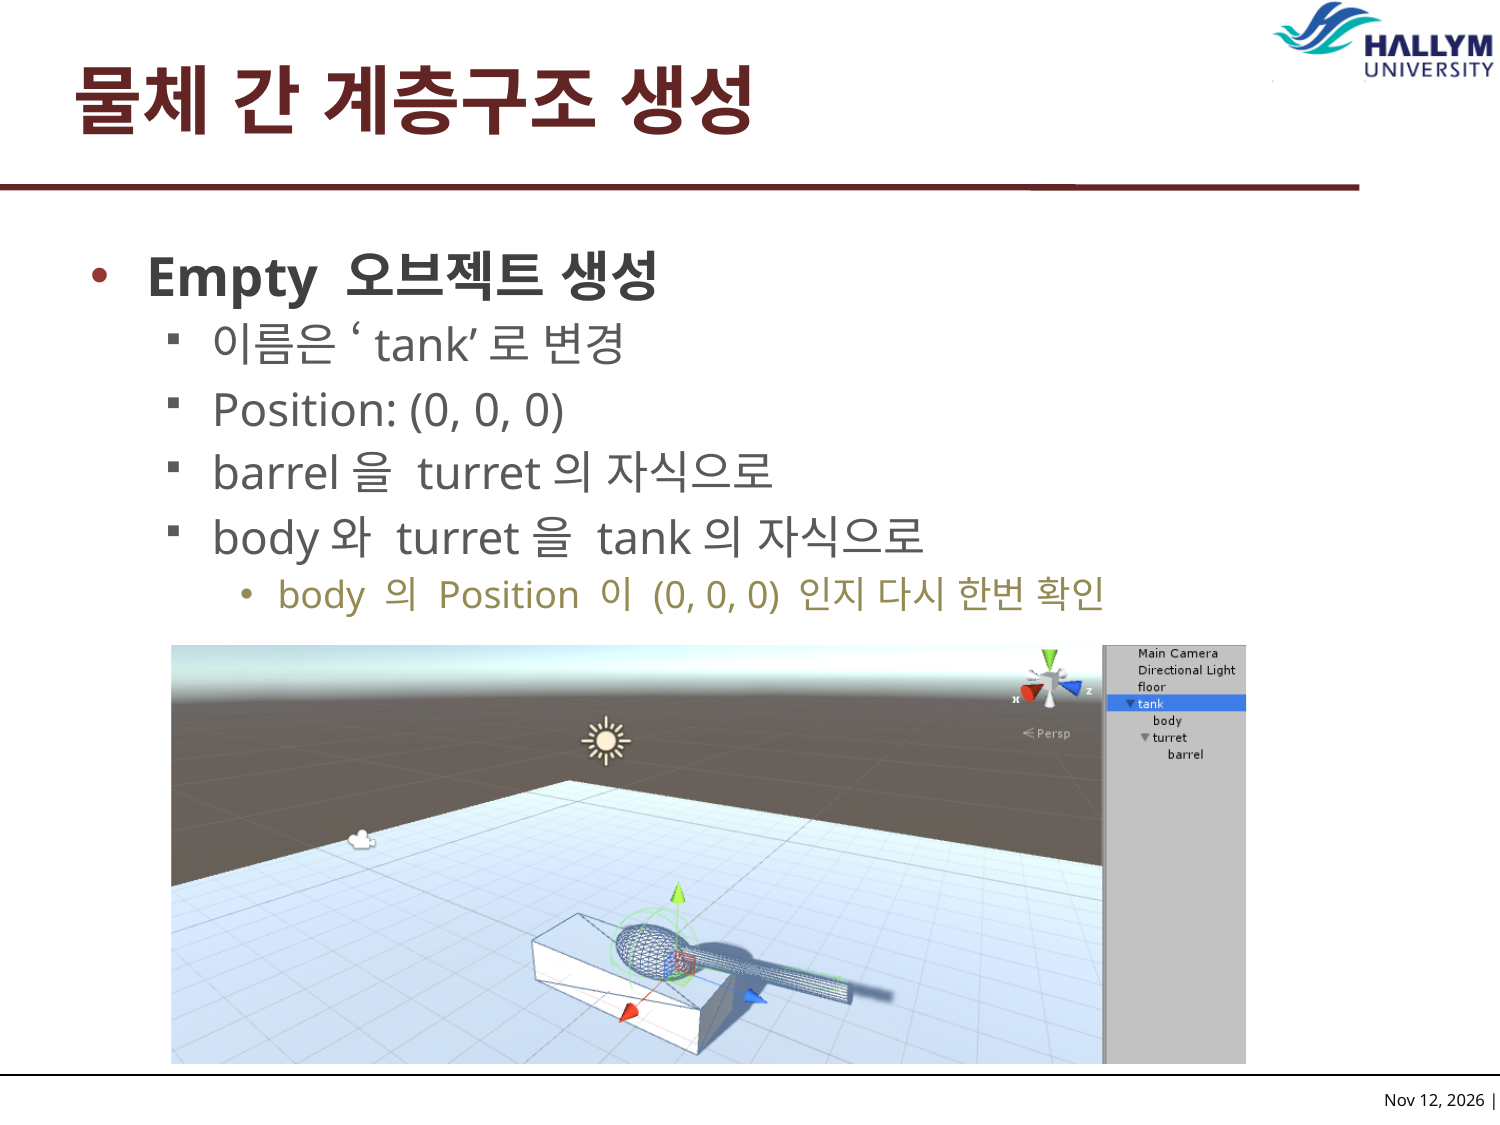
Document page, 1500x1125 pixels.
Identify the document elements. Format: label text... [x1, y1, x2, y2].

title 물체 간 계층구조 생성 [44, 33, 1395, 164]
picture [170, 644, 1247, 1064]
picture [1269, 0, 1500, 82]
list Empty 오브젝트 생성 이름은 ‘tank’로 변경 Position: (0, 0, 0) barrel을 turret의 자식으로 body와 turret을 tank의 자식으로 body 의 Position 이 (0, 0, 0) 인지 다시 한번 확인 [75, 234, 1425, 1032]
